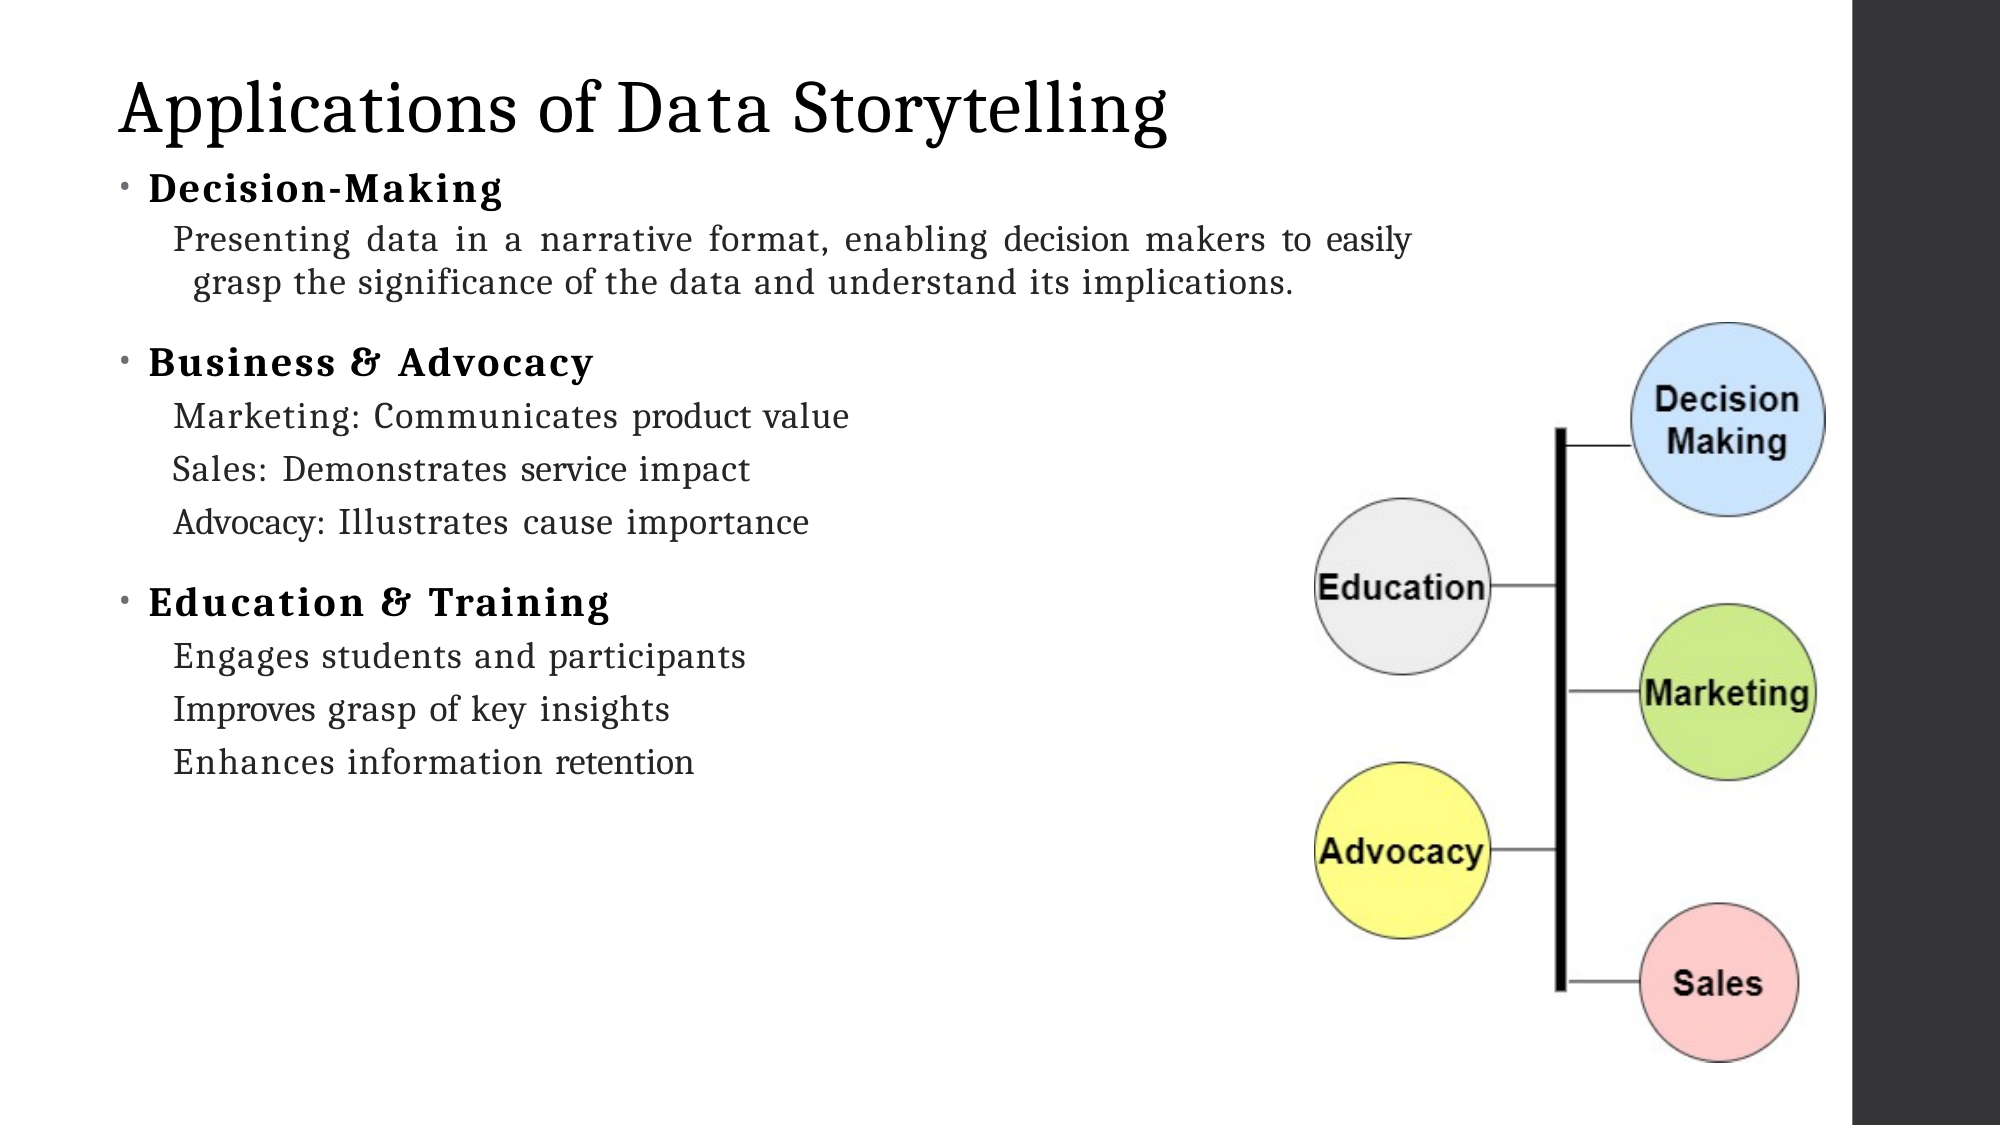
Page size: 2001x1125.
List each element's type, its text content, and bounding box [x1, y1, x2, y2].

title Applications of Data Storytelling [116, 55, 1228, 152]
picture [1314, 322, 1826, 1063]
text_box Decision-Making Presenting data in a narrative format, enabling decision makers to easily grasp the significance of the data and understand its implications. Business & Advocacy Marketing: Communicates product value Sales: Demonstrates service impact Advocacy: Illustrates cause importance Education & Training Engages students and participants Improves grasp of key insights Enhances information retention [116, 152, 1501, 782]
